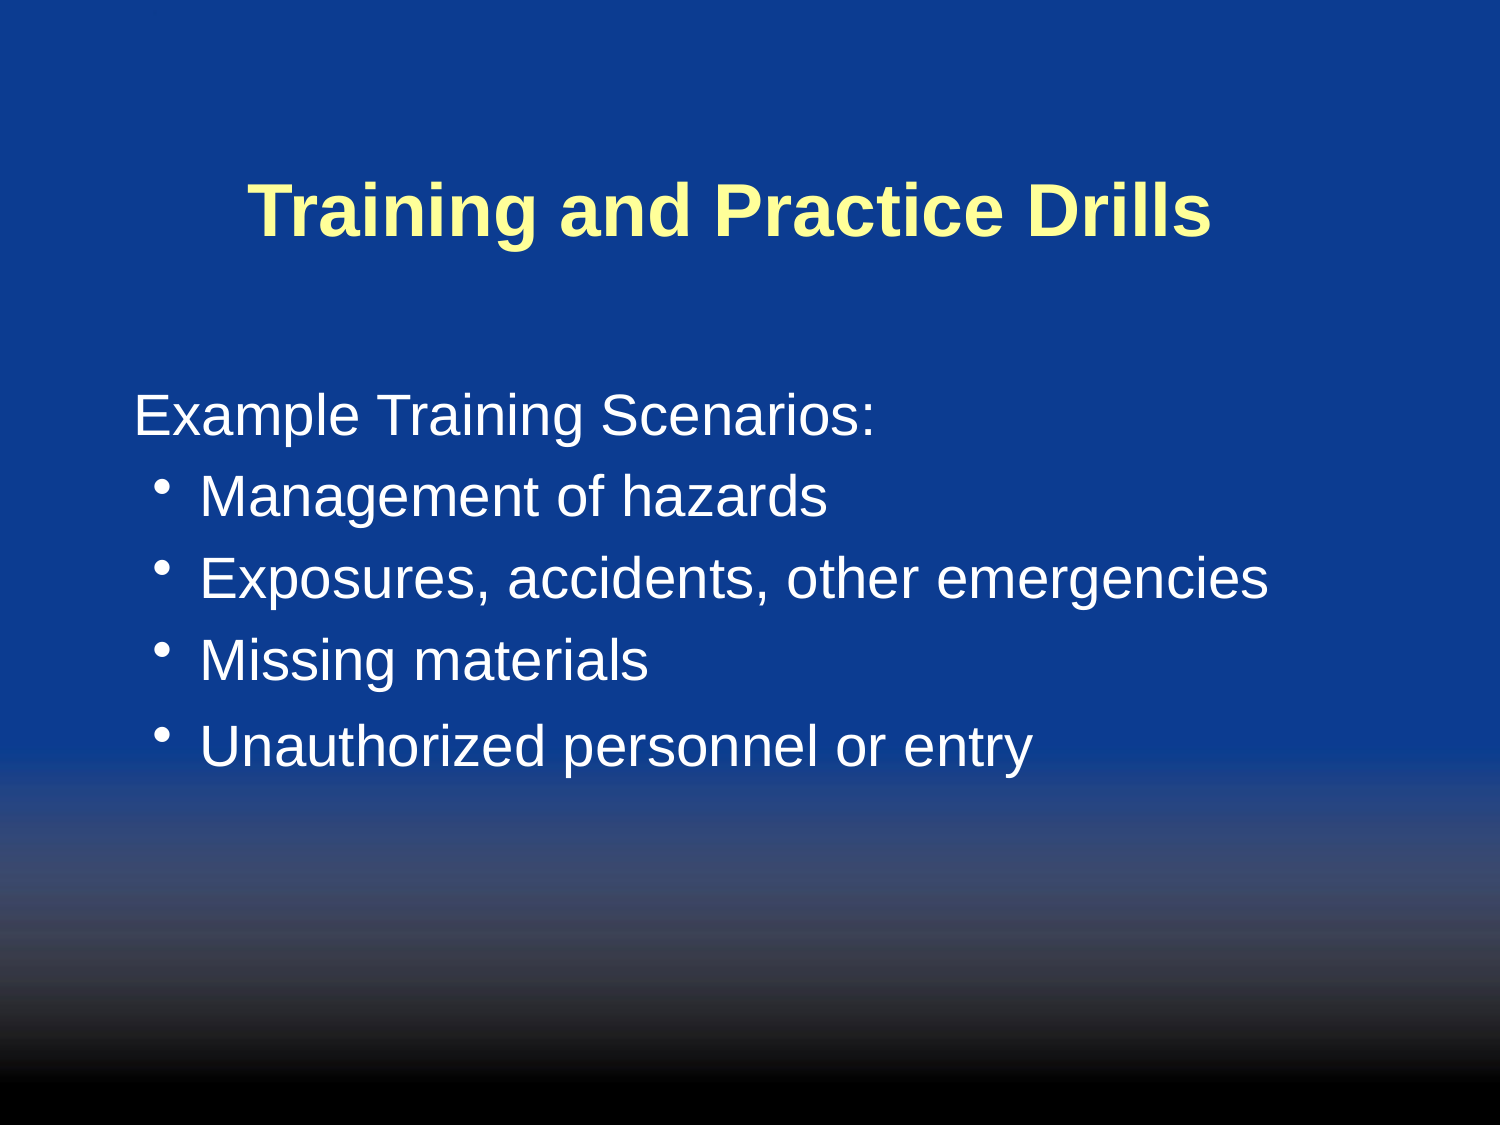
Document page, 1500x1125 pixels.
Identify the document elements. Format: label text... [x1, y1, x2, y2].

picture [0, 0, 1500, 1125]
title Training and Practice Drills [174, 112, 1288, 301]
list Example Training Scenarios: Management of hazards Exposures, accidents, other emergencies Missing materials Unauthorized personnel or entry [62, 287, 1363, 1076]
